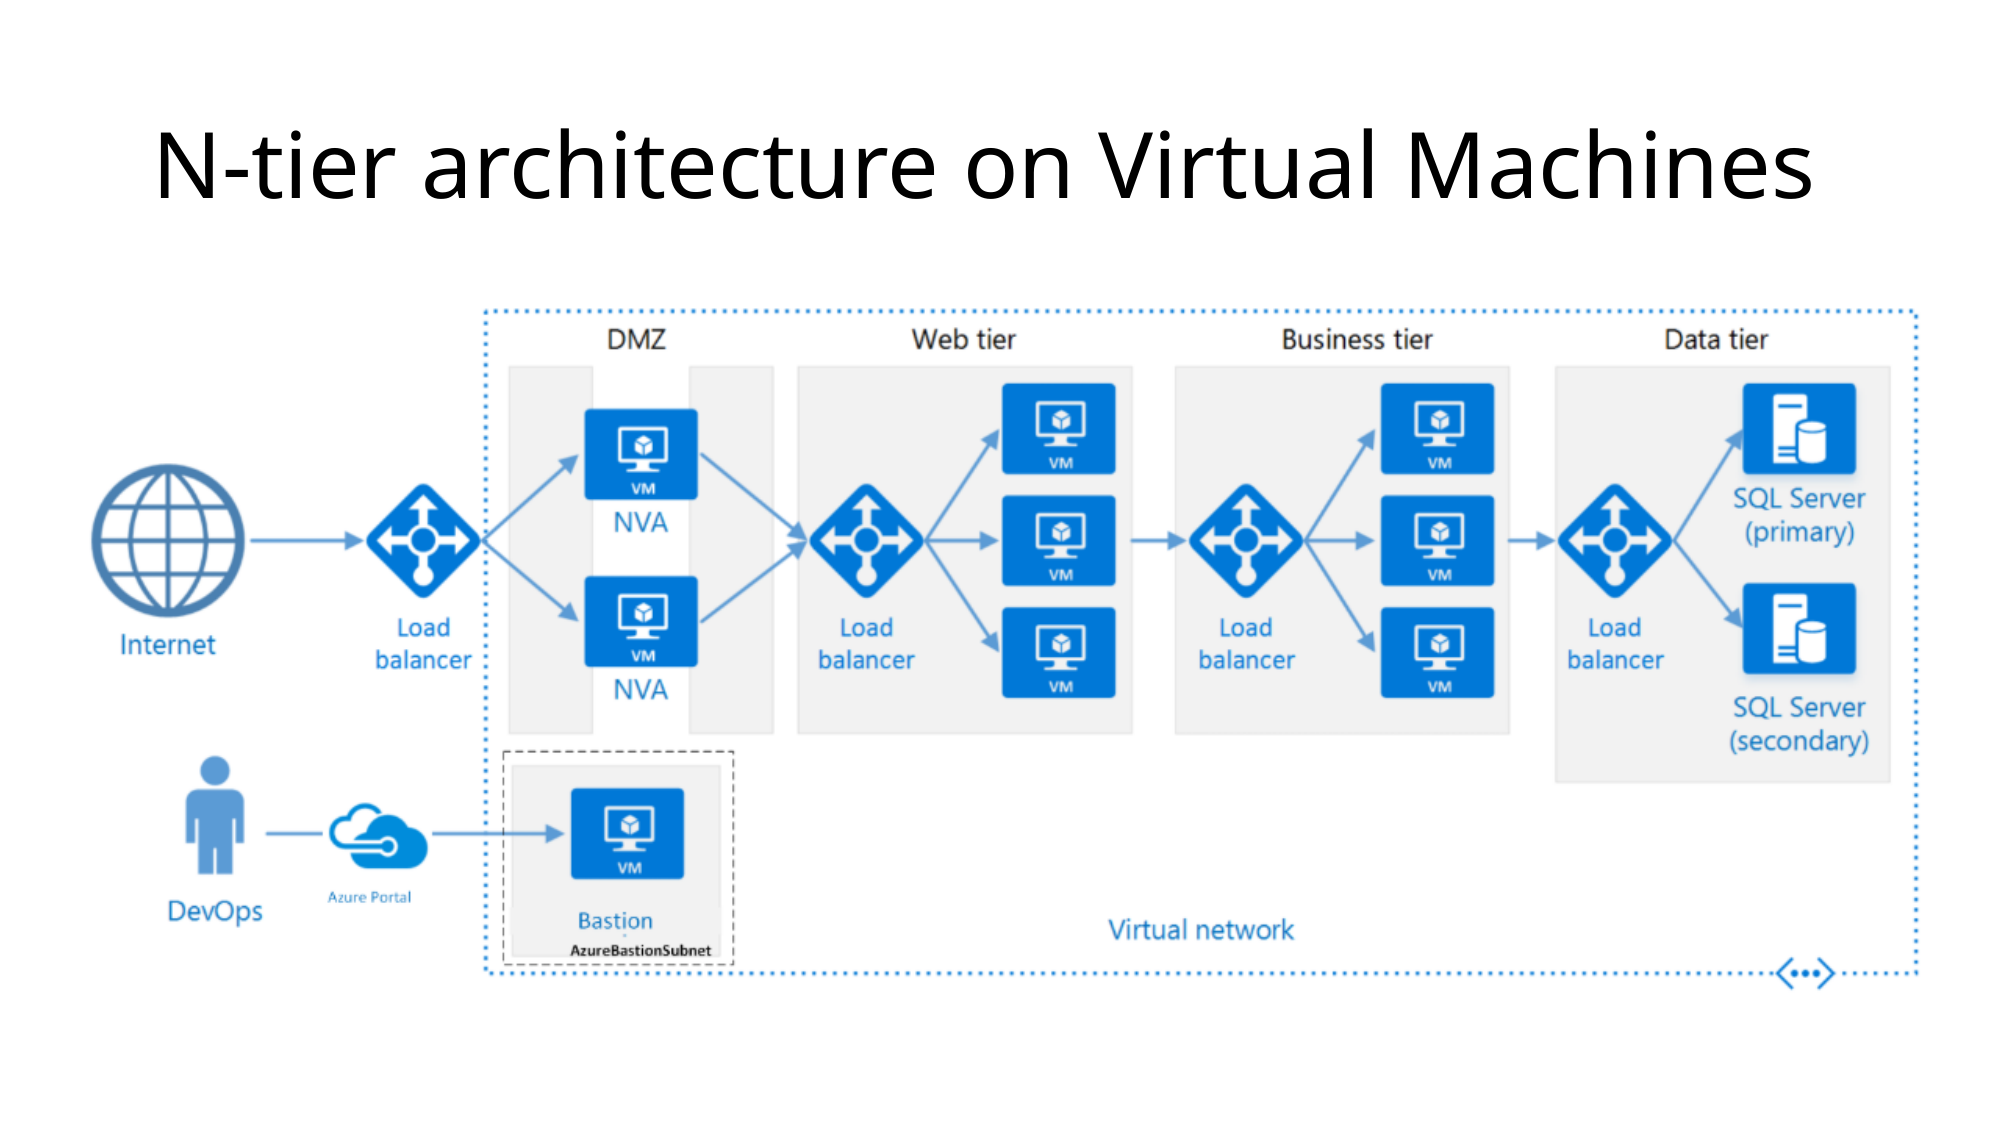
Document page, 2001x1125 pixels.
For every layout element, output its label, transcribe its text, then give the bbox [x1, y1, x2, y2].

title N-tier architecture on Virtual Machines [137, 59, 1863, 276]
picture [62, 276, 1938, 1003]
